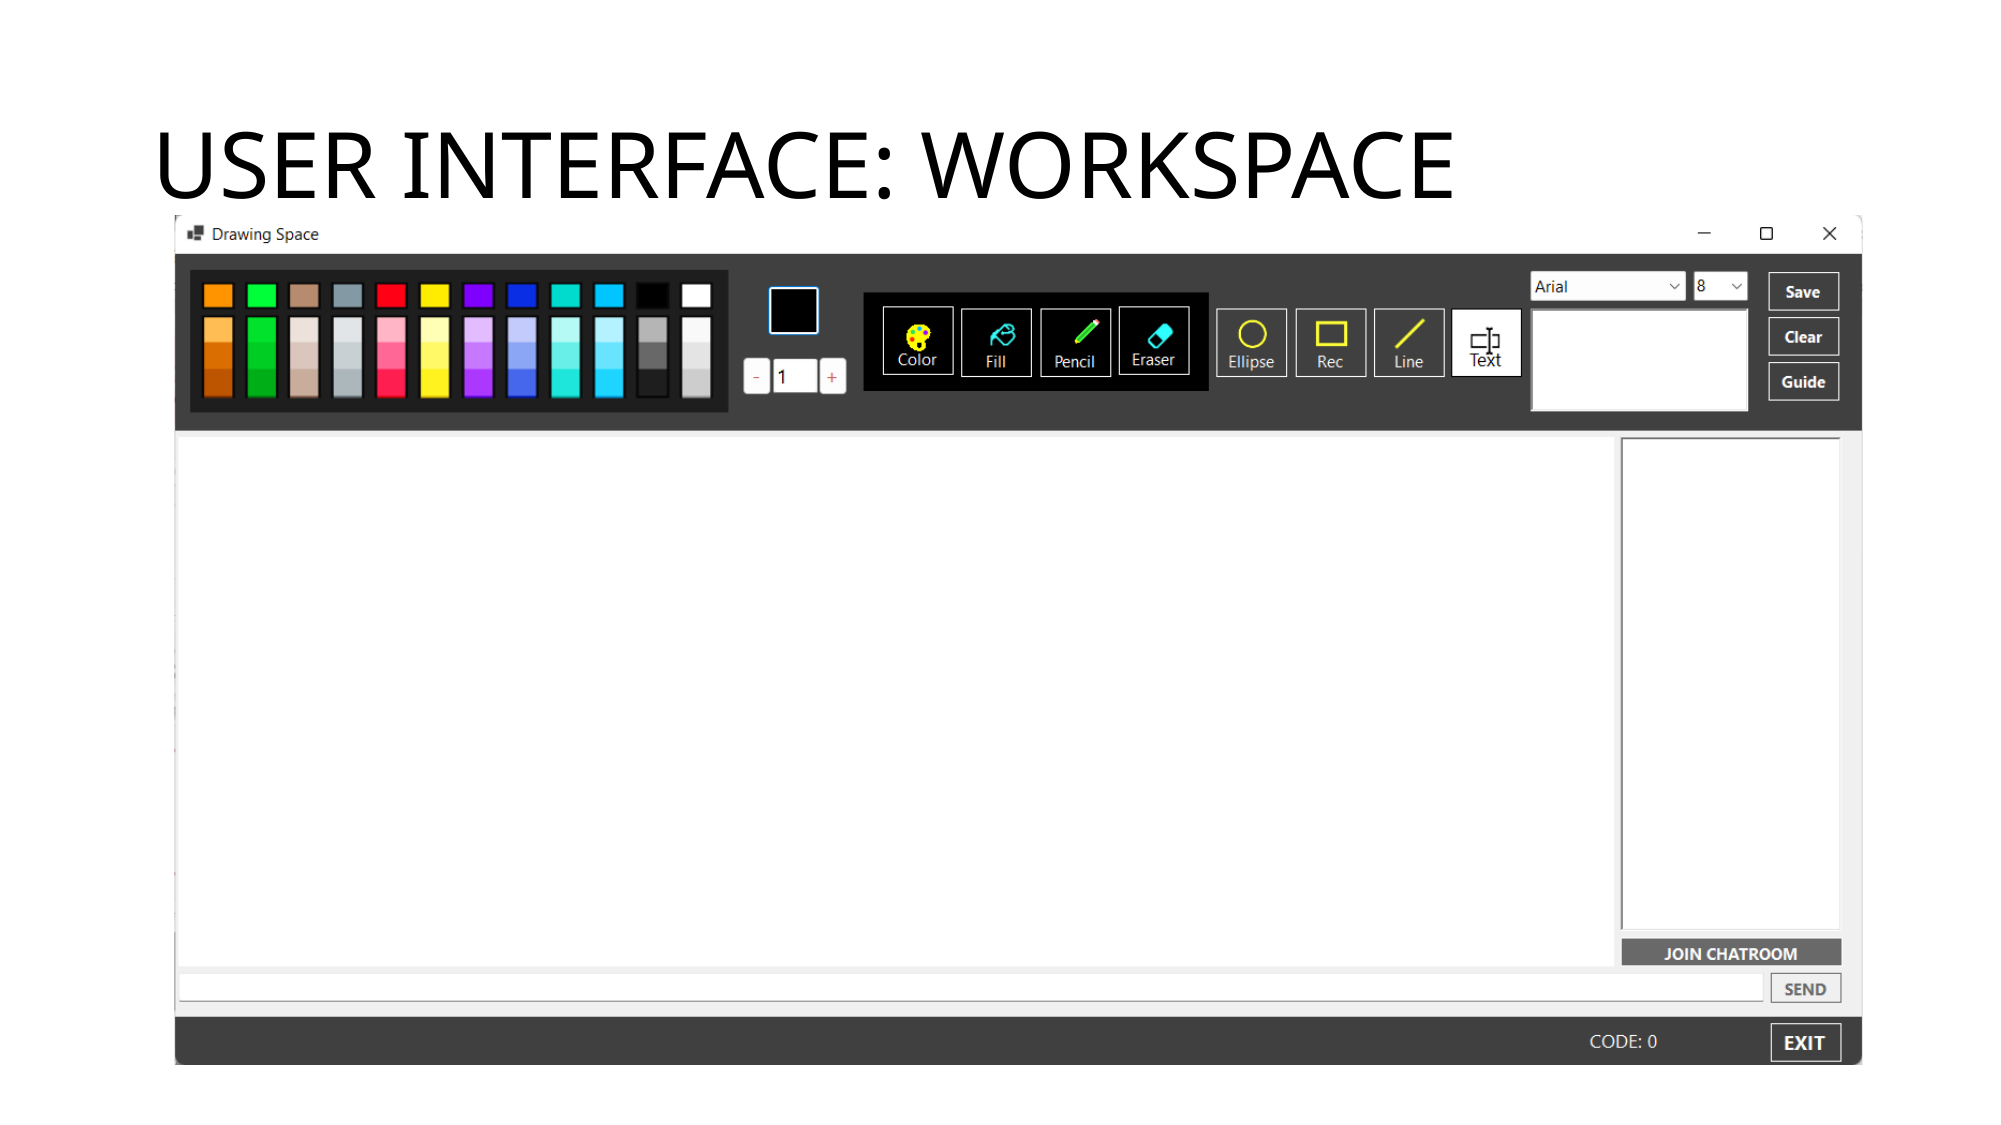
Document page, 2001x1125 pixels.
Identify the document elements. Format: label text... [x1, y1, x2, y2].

picture [174, 215, 1863, 1066]
title USER INTERFACE: WORKSPACE [137, 59, 1863, 278]
